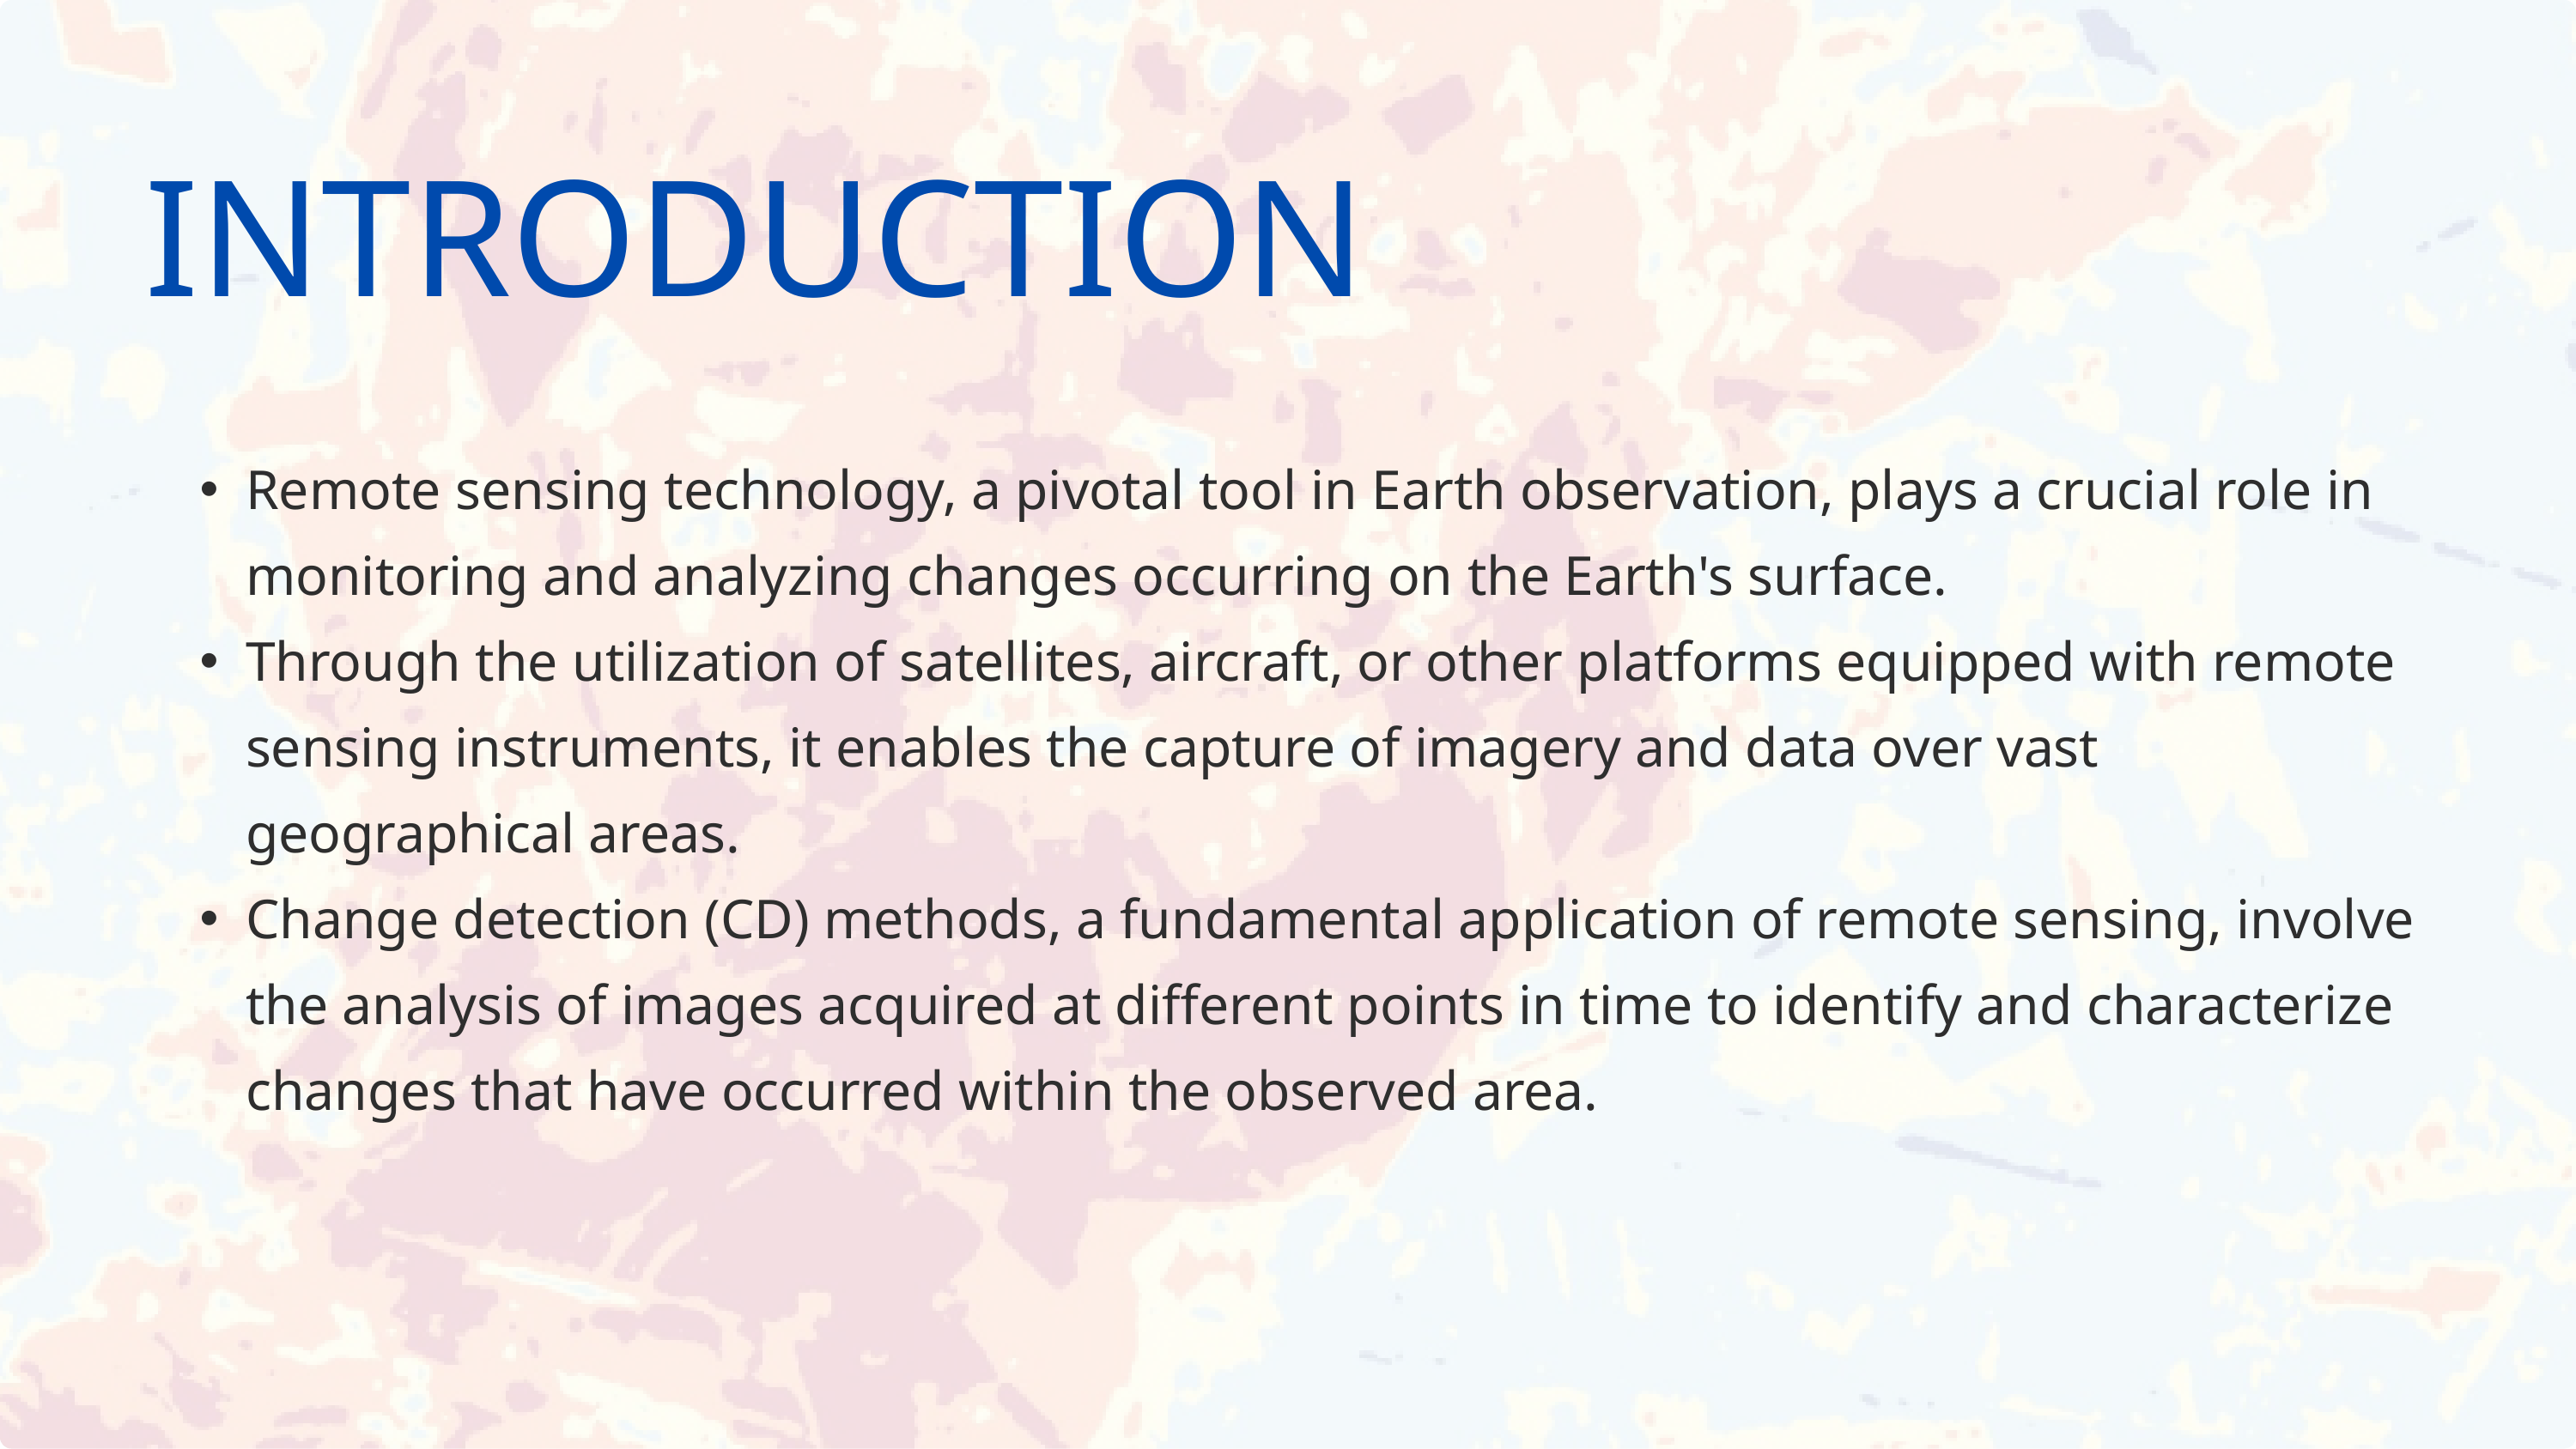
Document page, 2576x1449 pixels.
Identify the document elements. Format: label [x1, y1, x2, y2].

text_box [0, 0, 2576, 1449]
